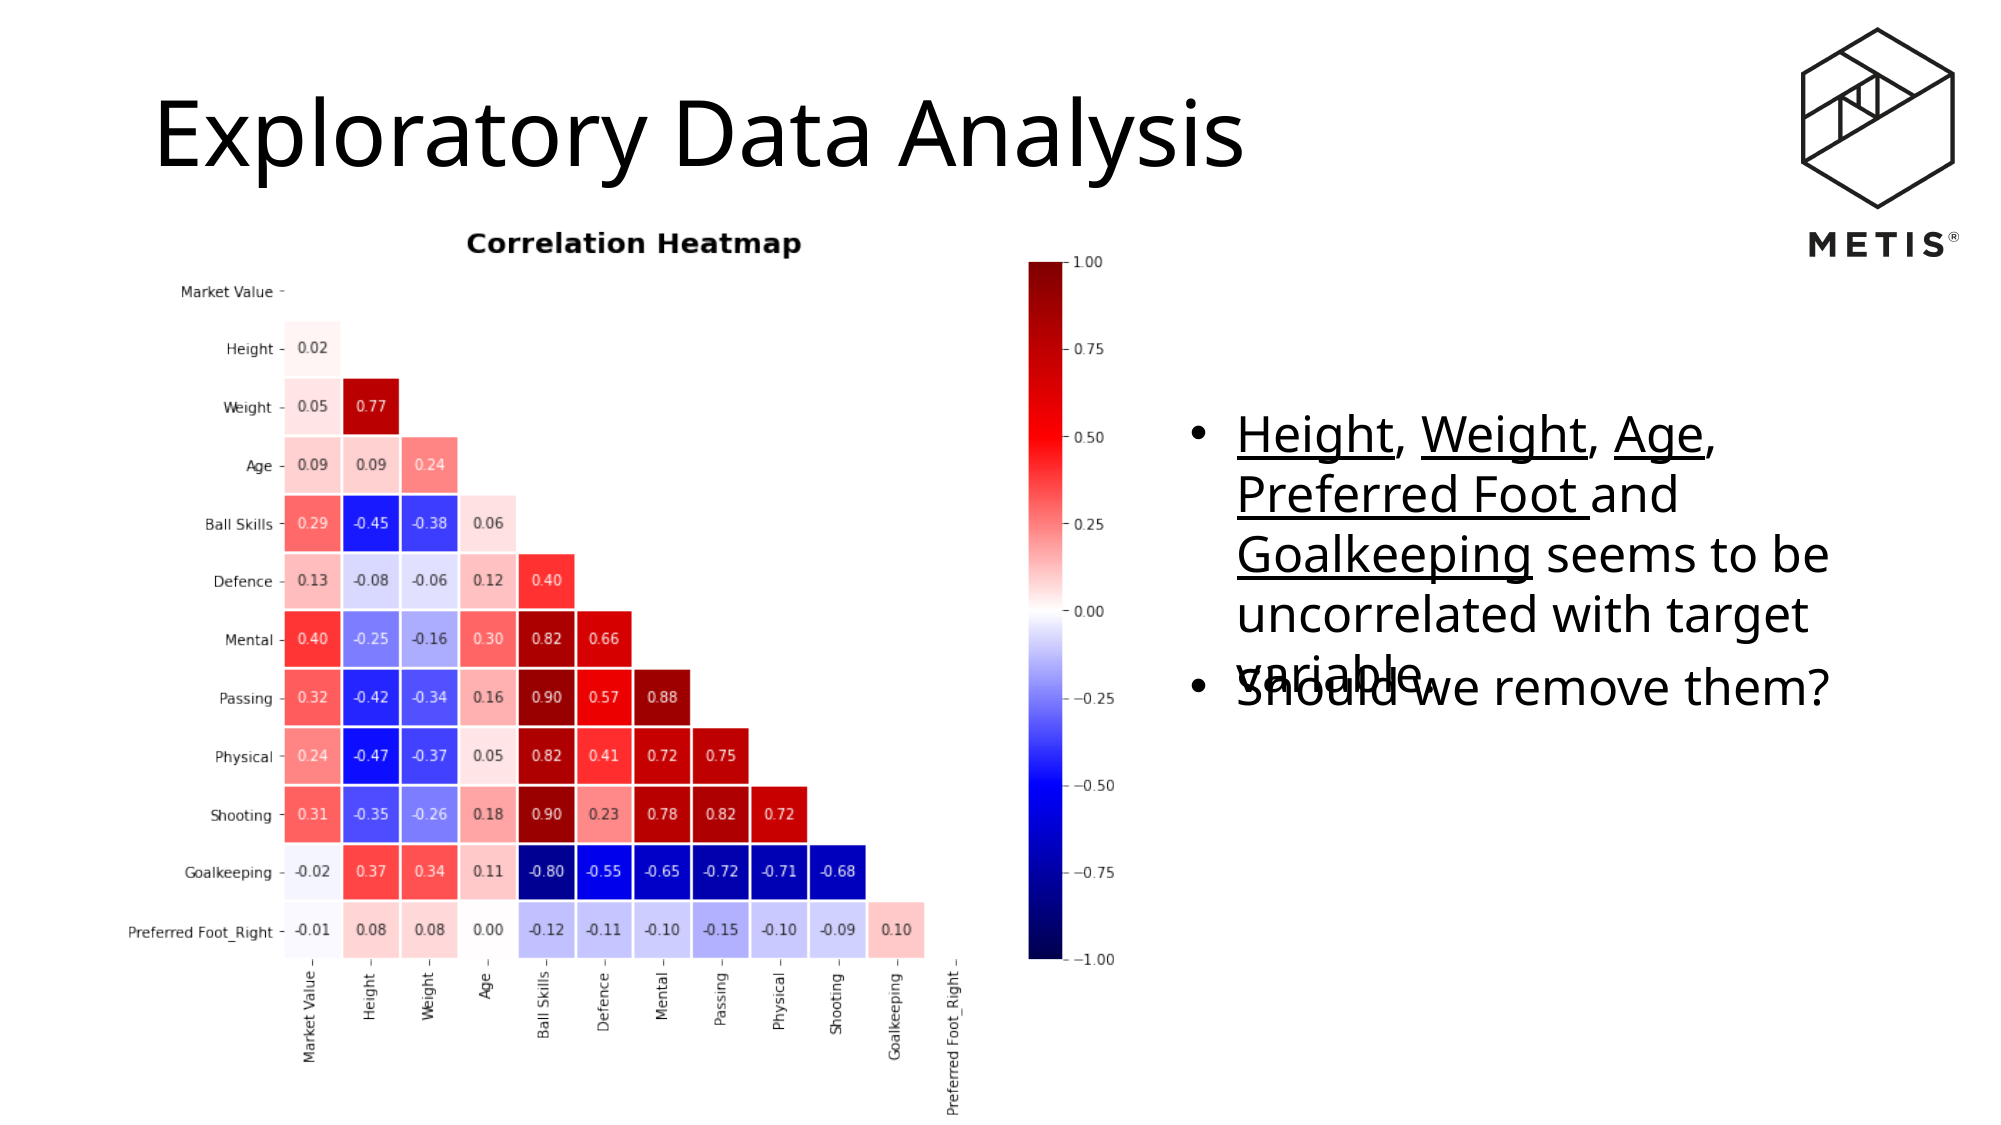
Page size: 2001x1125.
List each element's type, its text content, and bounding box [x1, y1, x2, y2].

text_box Height, Weight, Age, Preferred Foot and Goalkeeping seems to be uncorrelated with target variable. [1174, 395, 1959, 648]
title Exploratory Data Analysis [137, 27, 1801, 246]
text_box Should we remove them? [1174, 648, 1959, 769]
picture [118, 222, 1127, 1125]
picture [1801, 27, 1959, 257]
